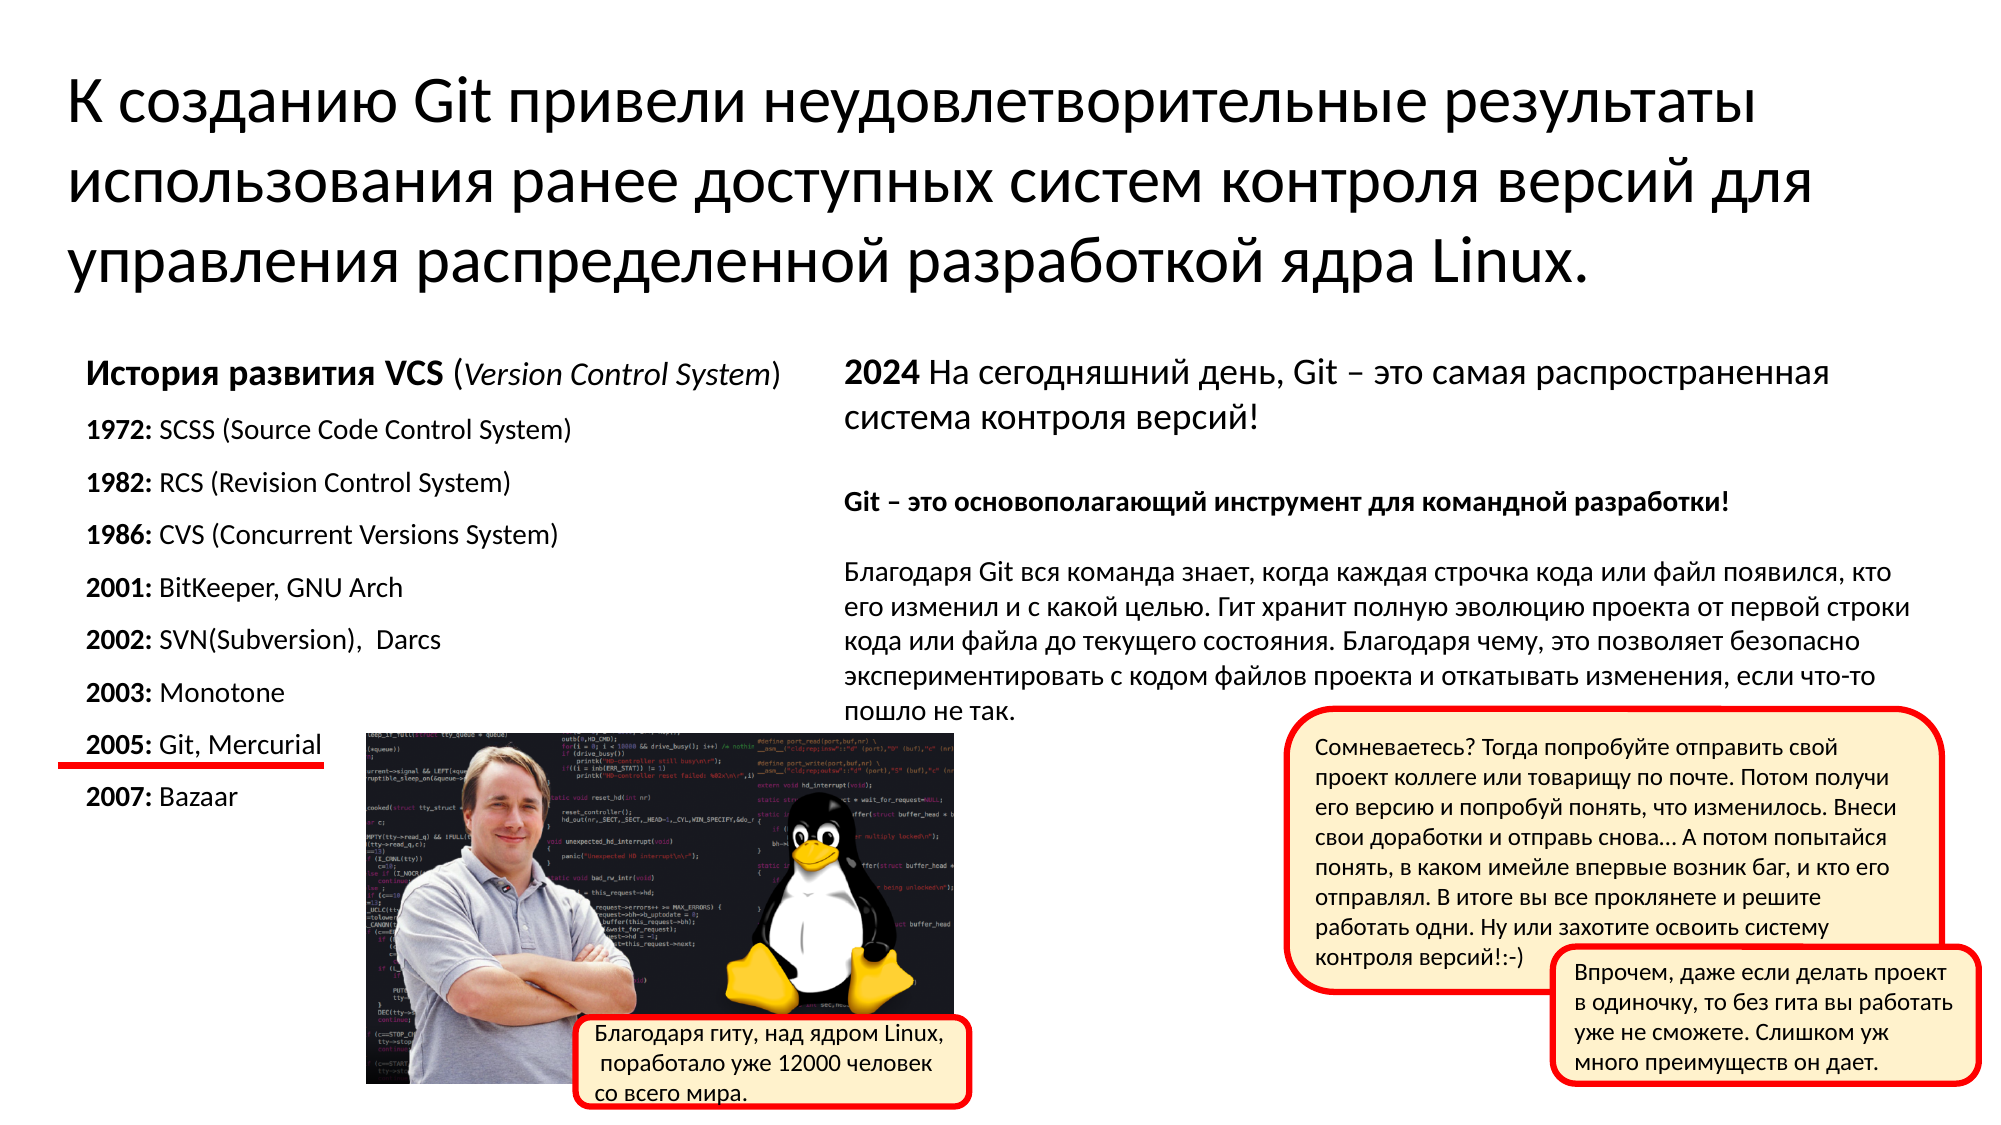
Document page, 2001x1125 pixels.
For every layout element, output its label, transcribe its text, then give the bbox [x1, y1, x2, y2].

text_box Сомневаетесь? Тогда попробуйте отправить свой проект коллеге или товарищу по почте. Потом получи его версию и попробуй понять, что изменилось. Внеси свои доработки и отправь снова… А потом попытайся понять, в каком имейле впервые возник баг, и кто его отправлял. В итоге вы все проклянете и решите работать одни. Ну или захотите освоить систему контроля версий!:-) [1285, 707, 1943, 993]
picture [366, 733, 954, 1084]
text_box Благодаря гиту, над ядром Linux, поработало уже 12000 человек со всего мира. [574, 1016, 971, 1108]
text_box К созданию Git привели неудовлетворительные результаты использования ранее доступных систем контроля версий для управления распределенной разработкой ядра Linux. [52, 48, 1922, 303]
text_box 2024 На сегодняшний день, Git – это самая распространенная система контроля версий! Git – это основополагающий инструмент для командной разработки! Благодаря Git вся команда знает, когда каждая строчка кода или файл появился, кто его изменил и с какой целью. Гит хранит полную эволюцию проекта от первой строки кода или файла до текущего состояния. Благодаря чему, это позволяет безопасно экспериментировать с кодом файлов проекта и откатывать изменения, если что-то пошло не так. [829, 339, 1942, 734]
text_box Впрочем, даже если делать проект в одиночку, то без гита вы работать уже не сможете. Слишком уж много преимуществ он дает. [1551, 945, 1980, 1085]
text_box История развития VCS (Version Control System) 1972: SCSS (Source Code Control System) 1982: RCS (Revision Control System) 1986: CVS (Concurrent Versions System) 2001: BitKeeper, GNU Arch 2002: SVN(Subversion), Darcs 2003: Monotone 2005: Git, Mercurial 2007: Bazaar [70, 340, 797, 866]
